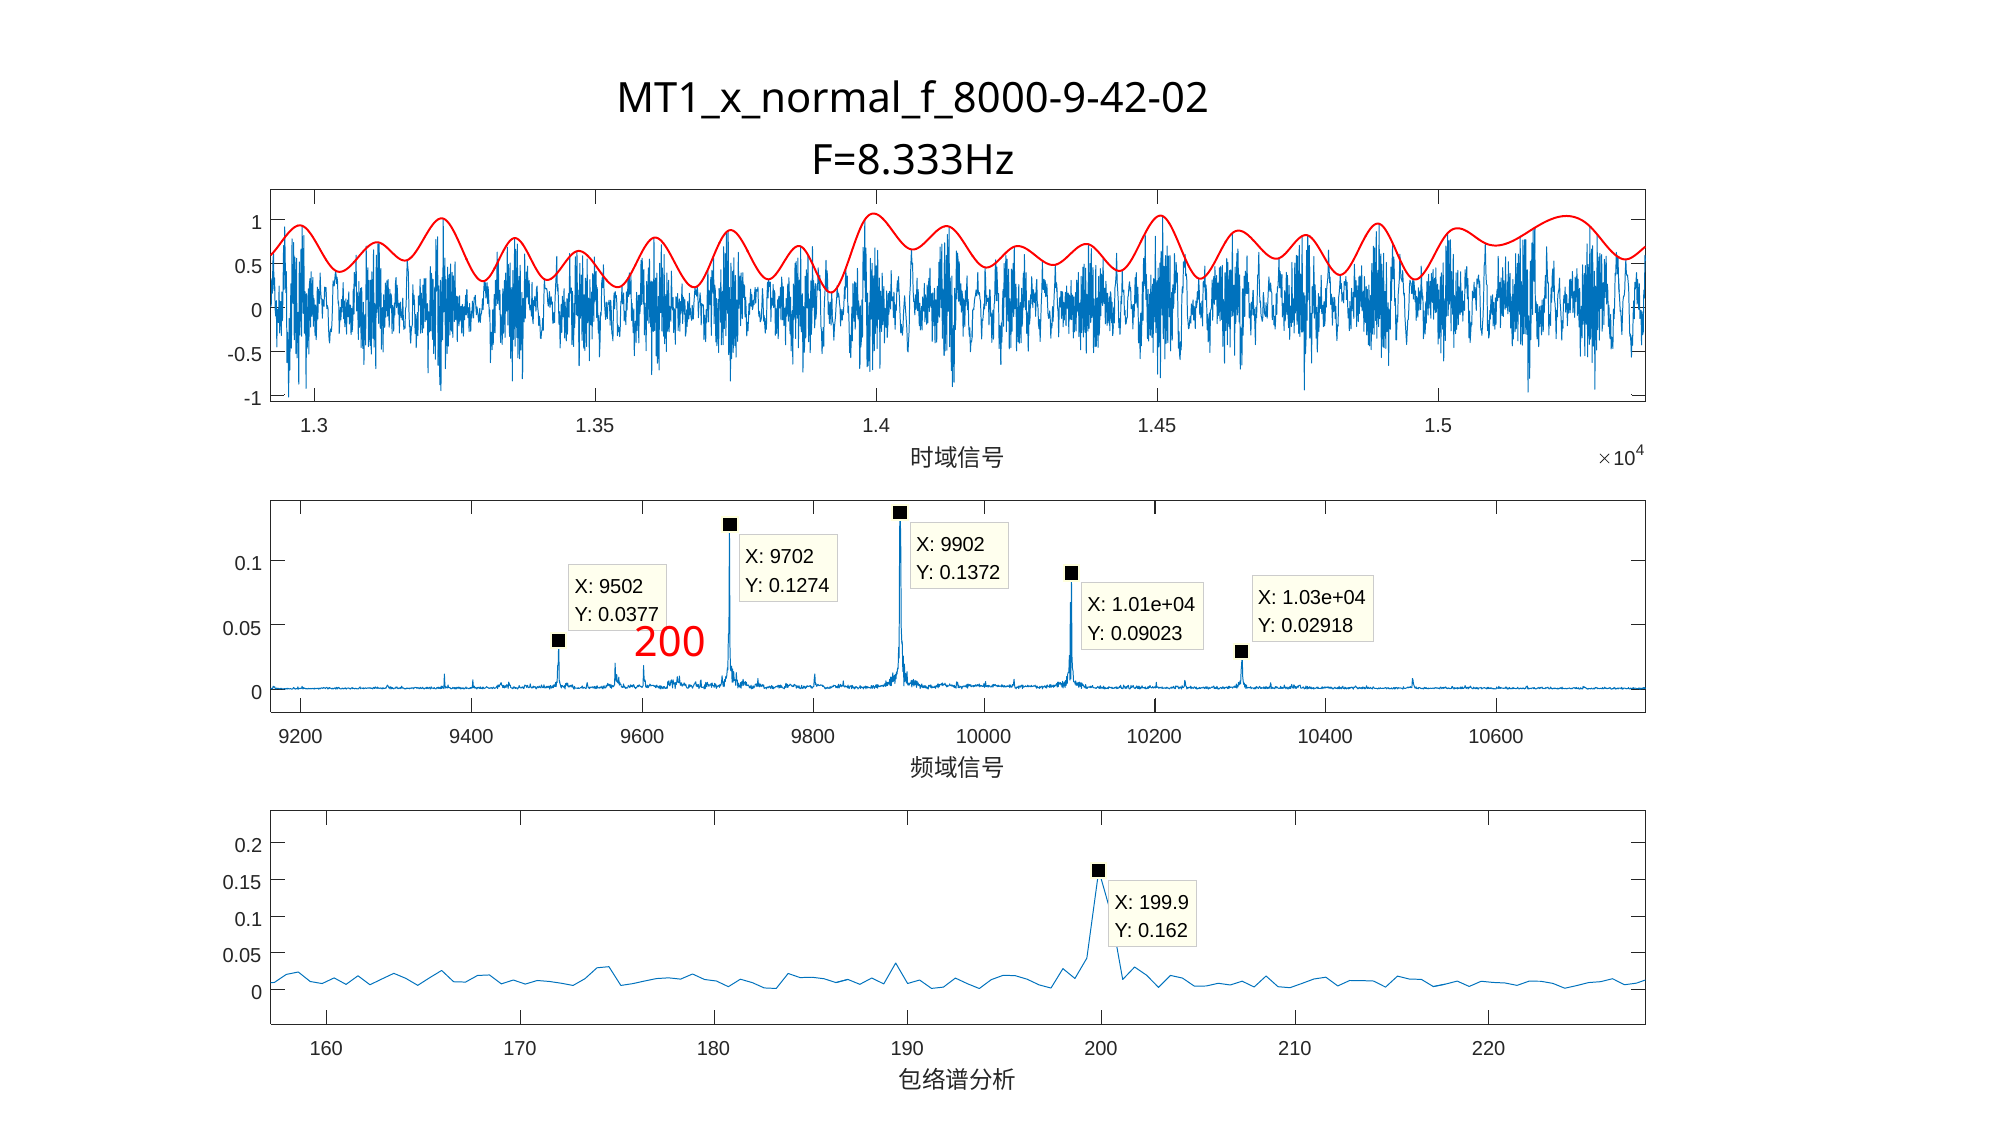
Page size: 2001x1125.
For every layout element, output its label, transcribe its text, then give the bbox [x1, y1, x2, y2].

text_box MT1_x_normal_f_8000-9-42-02 F=8.333Hz [601, 50, 1225, 111]
picture [40, 111, 1812, 1125]
